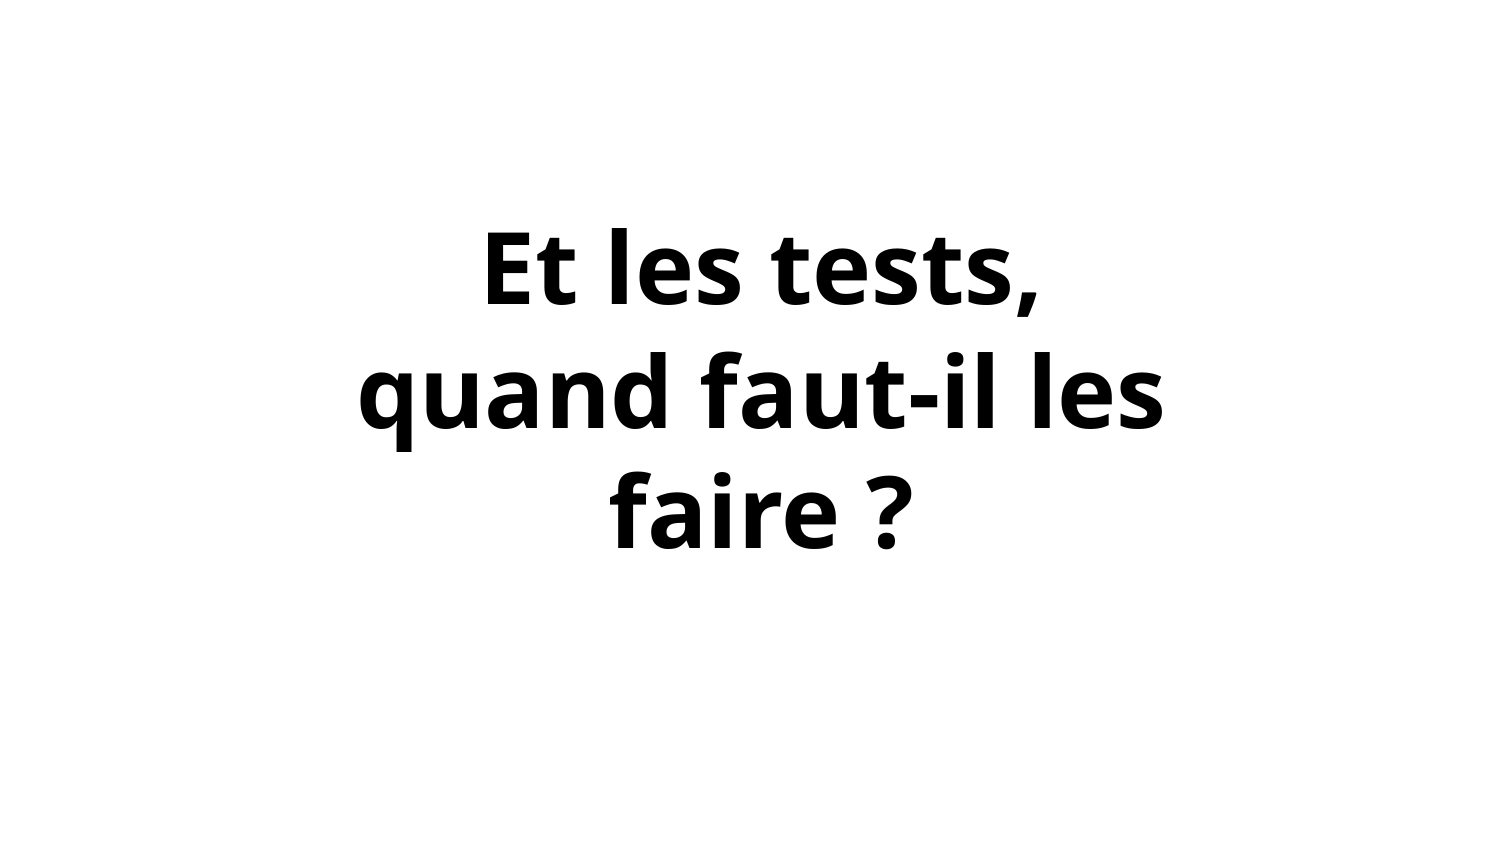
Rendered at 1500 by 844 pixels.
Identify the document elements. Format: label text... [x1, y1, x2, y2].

text_box Et les tests, quand faut-il les faire ? [265, 114, 1258, 659]
